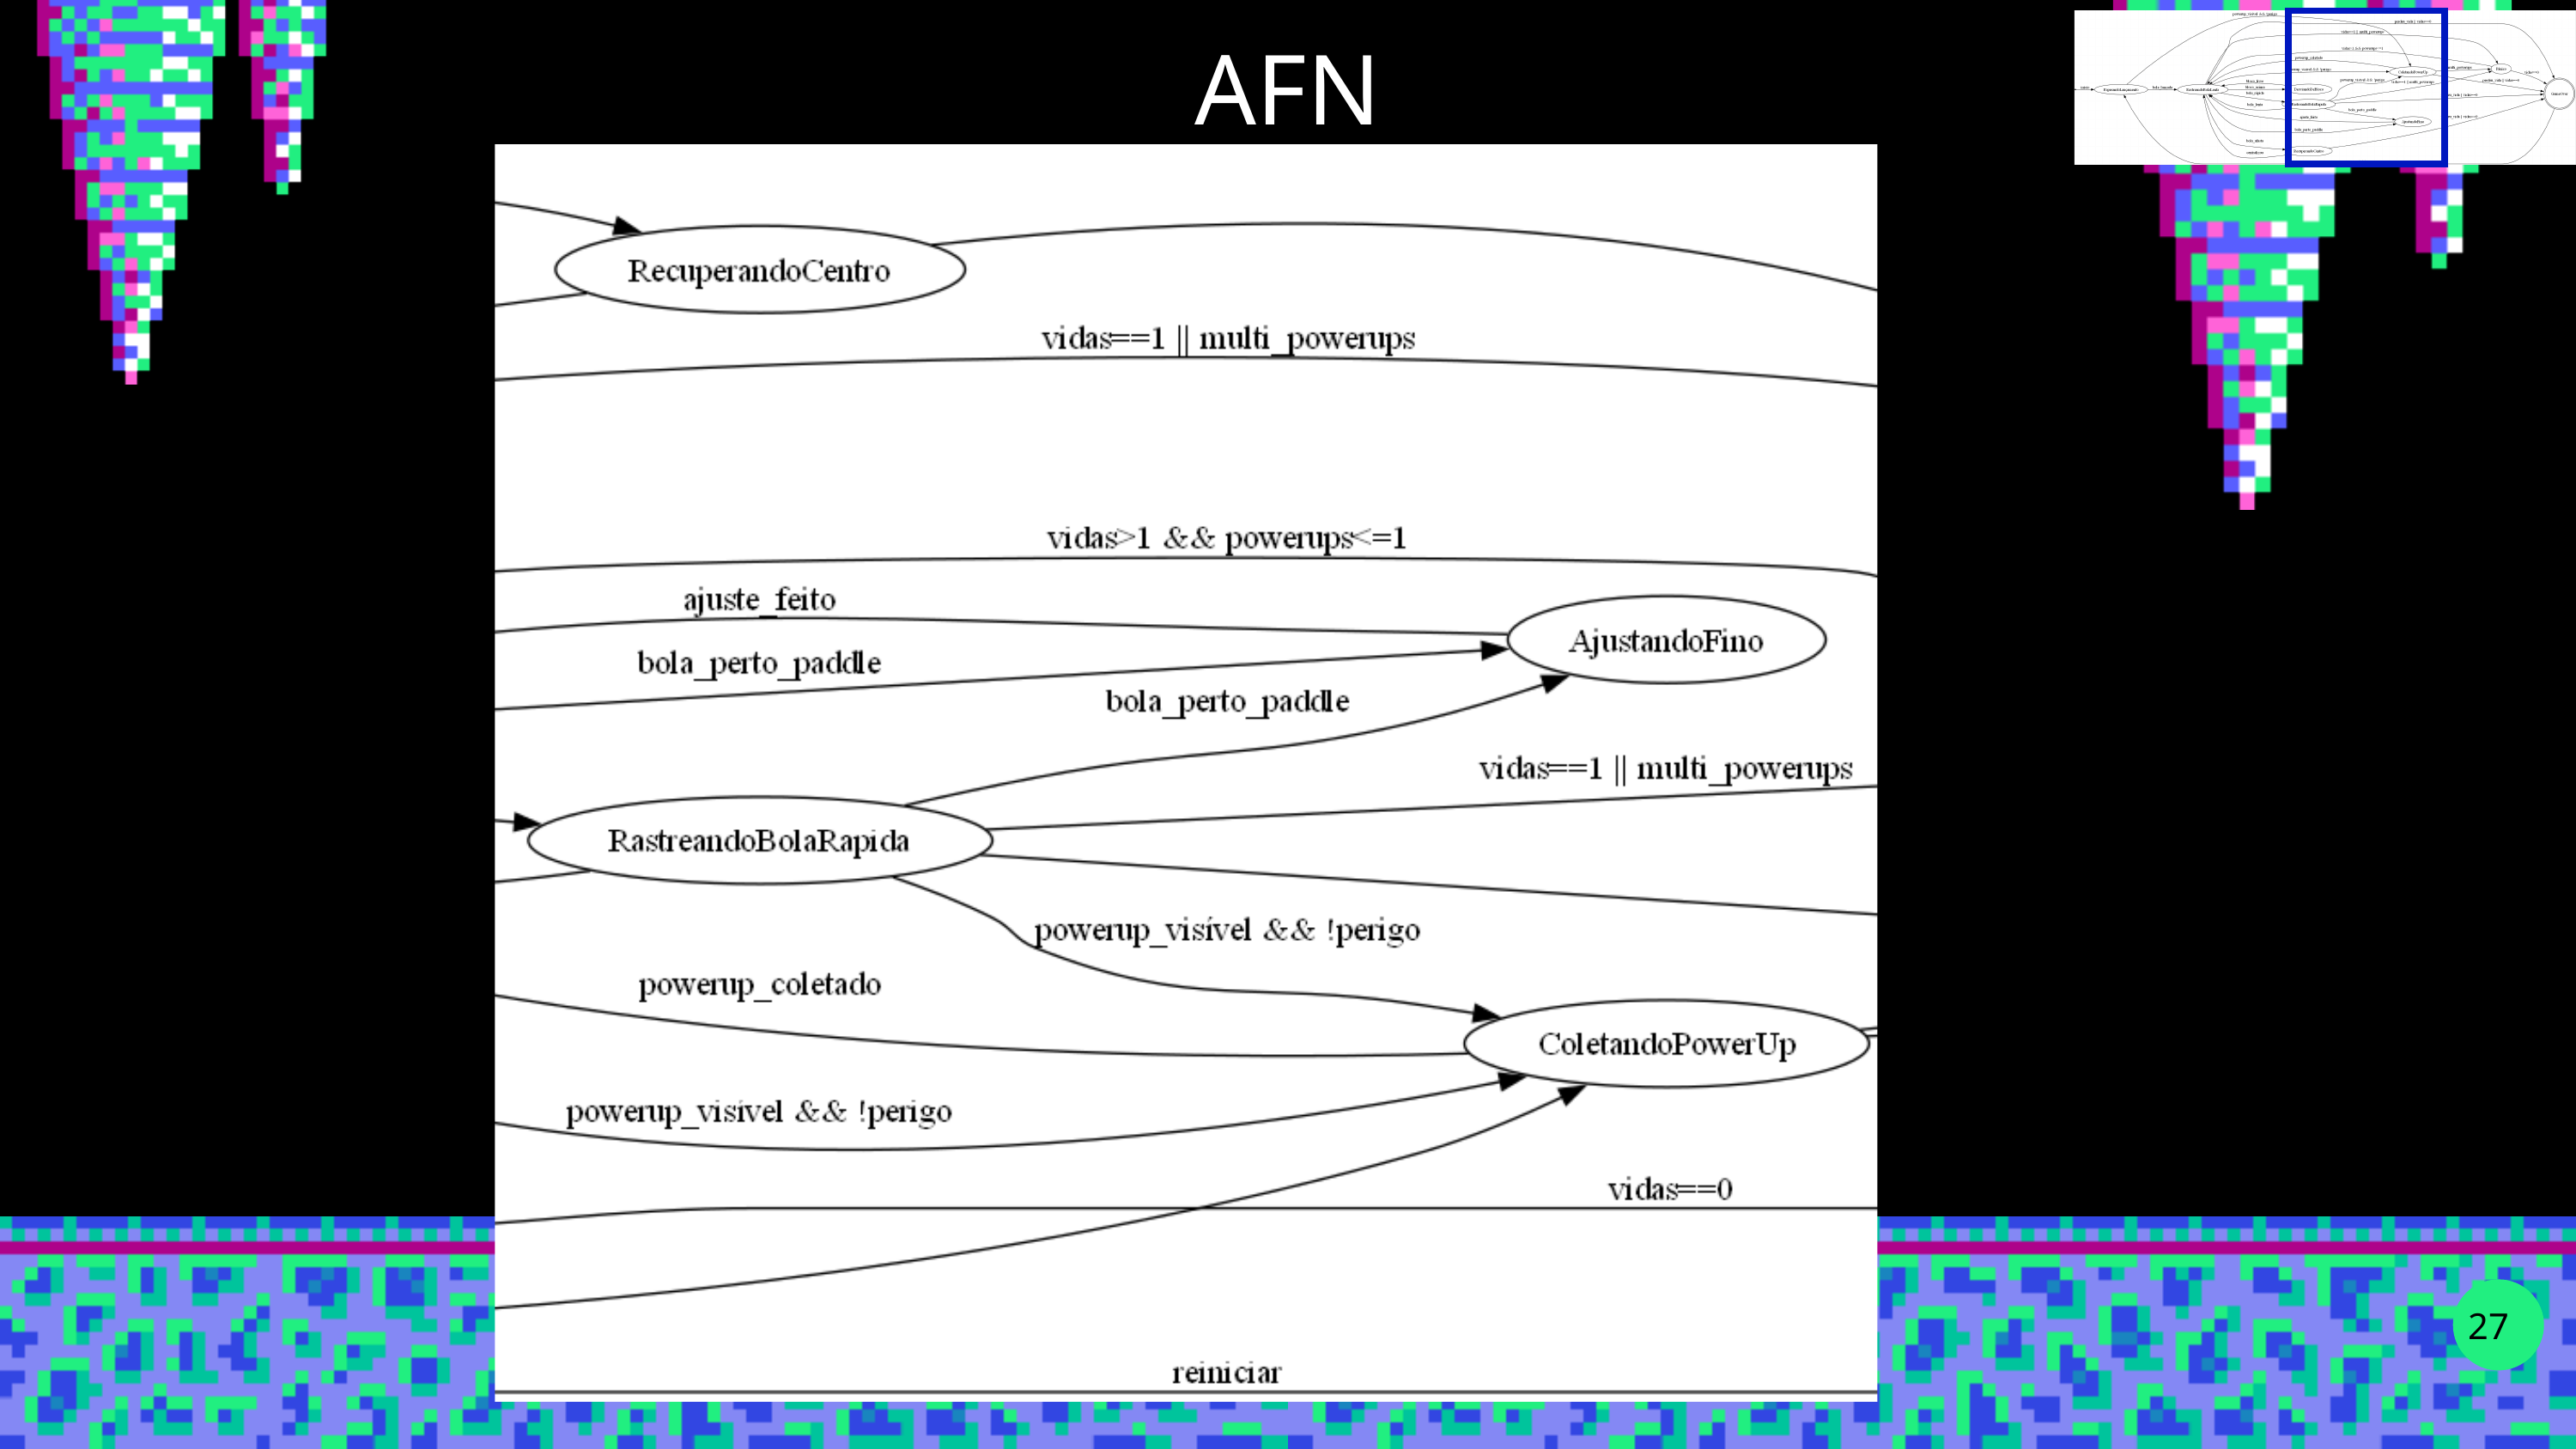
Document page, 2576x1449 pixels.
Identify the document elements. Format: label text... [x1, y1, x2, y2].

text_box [2452, 1279, 2544, 1371]
text_box [2074, 10, 2285, 165]
text_box AFN [828, 8, 1748, 144]
text_box [25, 0, 340, 385]
text_box [1287, 1216, 2576, 1449]
text_box [2112, 165, 2512, 510]
text_box [2112, 0, 2512, 10]
text_box [495, 144, 1878, 1402]
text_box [2287, 10, 2445, 165]
text_box [0, 1216, 1287, 1449]
text_box [2448, 10, 2576, 165]
